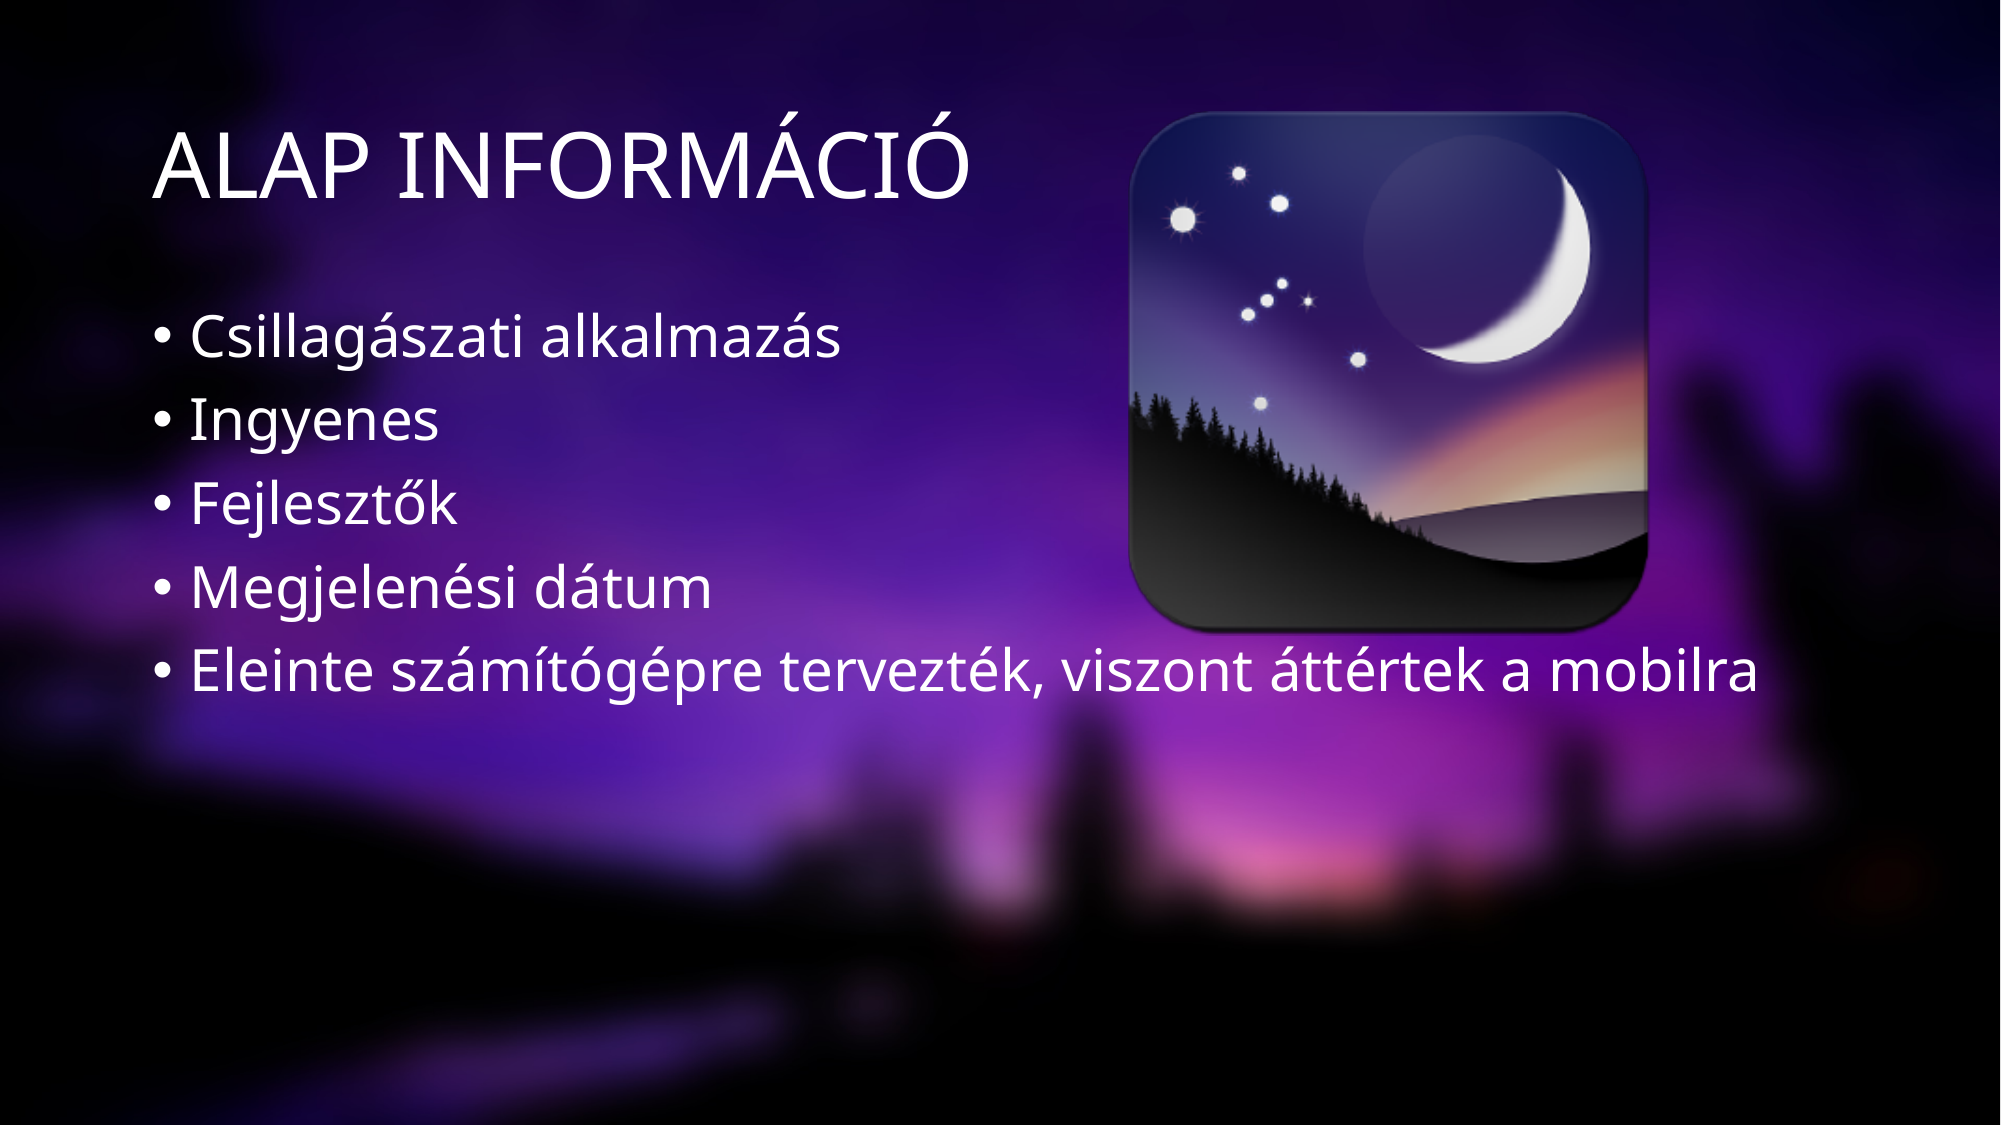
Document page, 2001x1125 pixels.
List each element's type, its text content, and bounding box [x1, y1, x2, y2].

list Csillagászati alkalmazás Ingyenes Fejlesztők Megjelenési dátum Eleinte számítógépre tervezték, viszont áttértek a mobilra [137, 299, 1863, 1014]
picture [0, 0, 2001, 1125]
title ALAP INFORMÁCIÓ [137, 59, 1863, 278]
